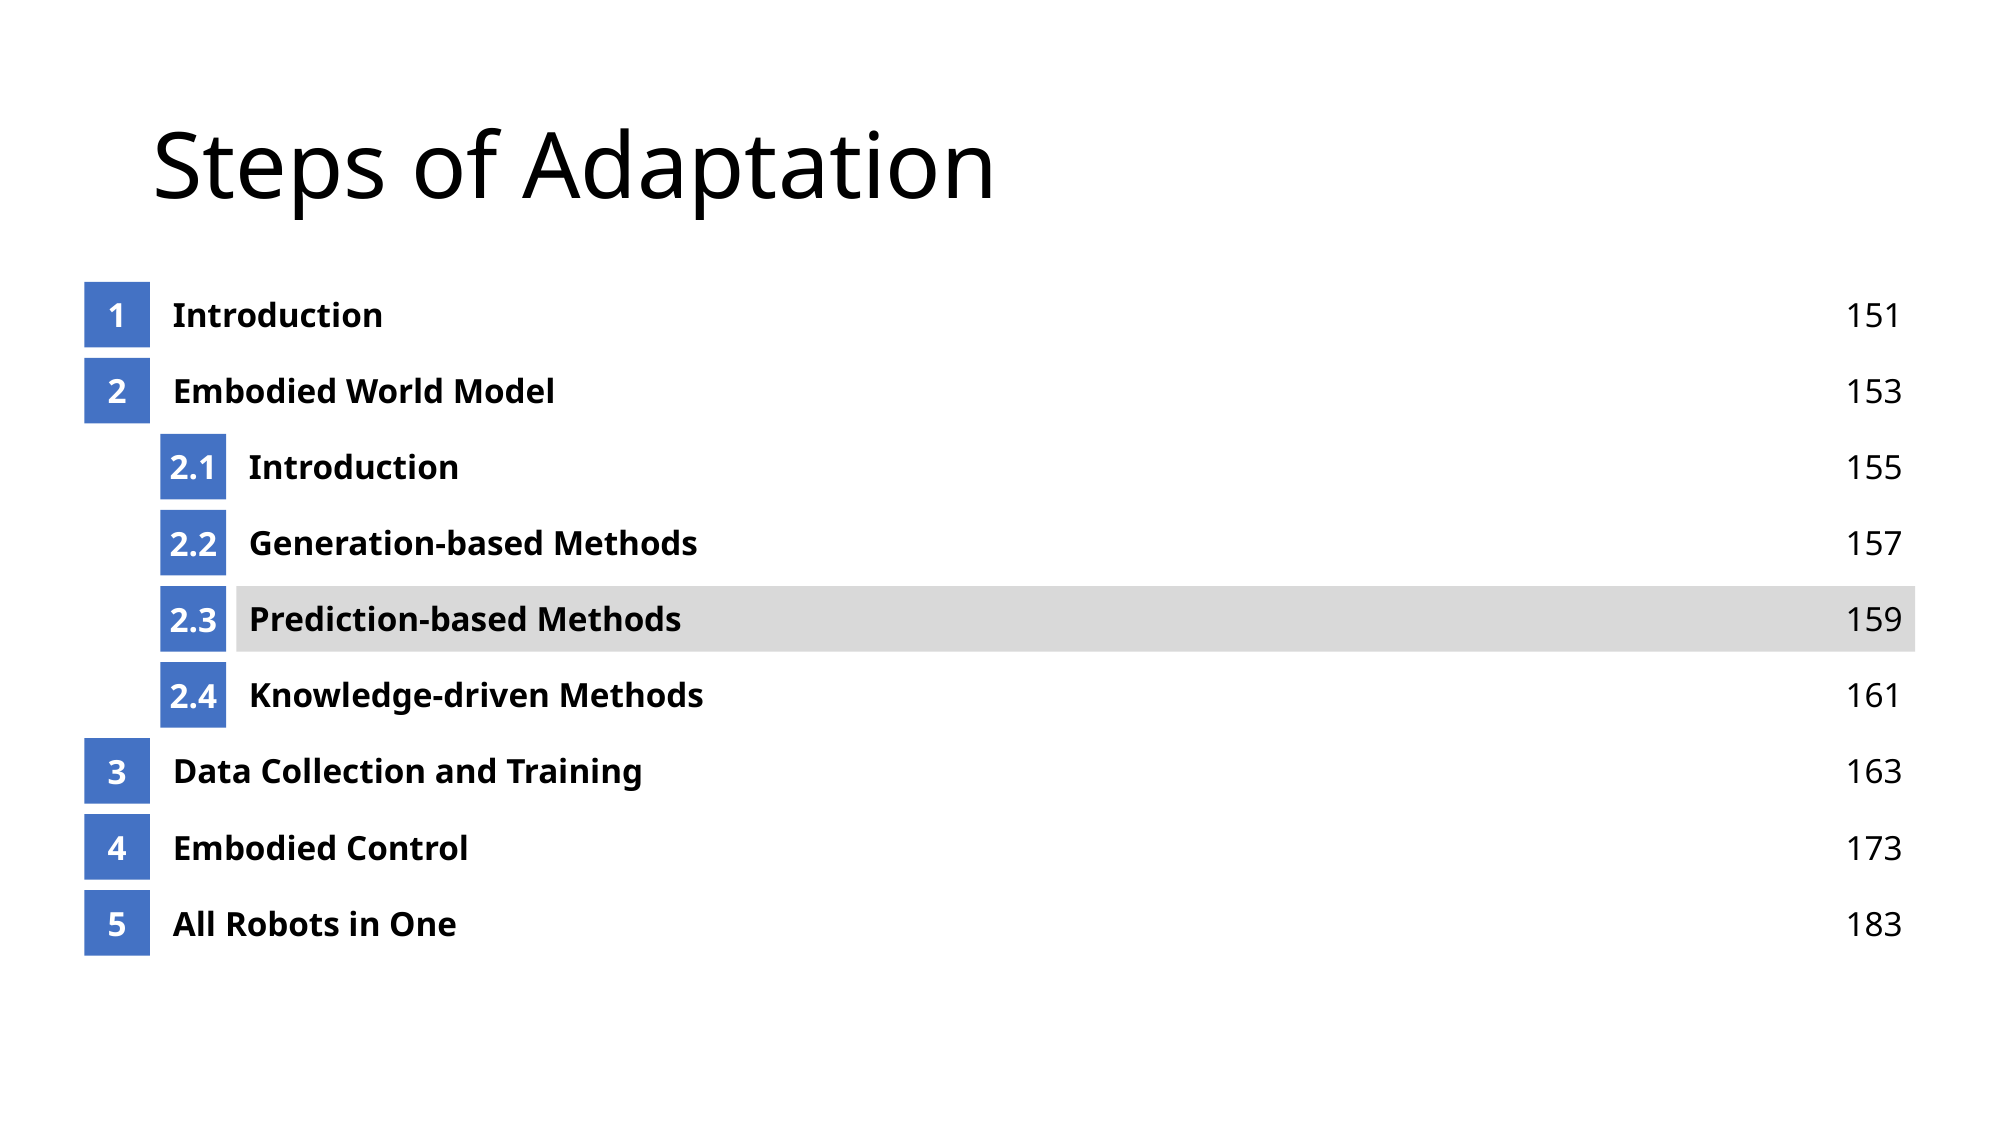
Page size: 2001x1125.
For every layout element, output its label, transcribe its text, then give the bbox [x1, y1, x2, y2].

text_box 151 [1884, 281, 1904, 348]
text_box 2.2 [159, 509, 227, 577]
text_box 4 [83, 813, 151, 881]
text_box 5 [83, 889, 151, 957]
text_box 153 [1884, 357, 1904, 424]
text_box [1904, 585, 1916, 653]
text_box 2.4 [159, 661, 227, 729]
text_box Introduction [159, 281, 706, 348]
text_box Knowledge-driven Methods [235, 661, 706, 729]
title Steps of Adaptation [137, 59, 1863, 278]
text_box Generation-based Methods [235, 509, 706, 577]
text_box 1 [83, 281, 151, 348]
text_box 155 [1884, 433, 1904, 500]
text_box 159 [1884, 585, 1904, 653]
text_box All Robots in One [159, 889, 706, 957]
text_box 2.3 [159, 585, 227, 653]
text_box Introduction [235, 433, 706, 500]
text_box 2 [83, 357, 151, 424]
text_box [706, 585, 1884, 653]
text_box 173 [1884, 813, 1904, 881]
text_box Prediction-based Methods [235, 585, 706, 653]
text_box 161 [1884, 661, 1904, 729]
text_box 3 [83, 737, 151, 805]
text_box Embodied World Model [159, 357, 706, 424]
text_box Data Collection and Training [159, 737, 706, 805]
text_box 2.1 [159, 433, 227, 500]
text_box 183 [1884, 889, 1904, 957]
text_box 163 [1884, 737, 1904, 805]
text_box Embodied Control [159, 813, 706, 881]
text_box 157 [1884, 509, 1904, 577]
